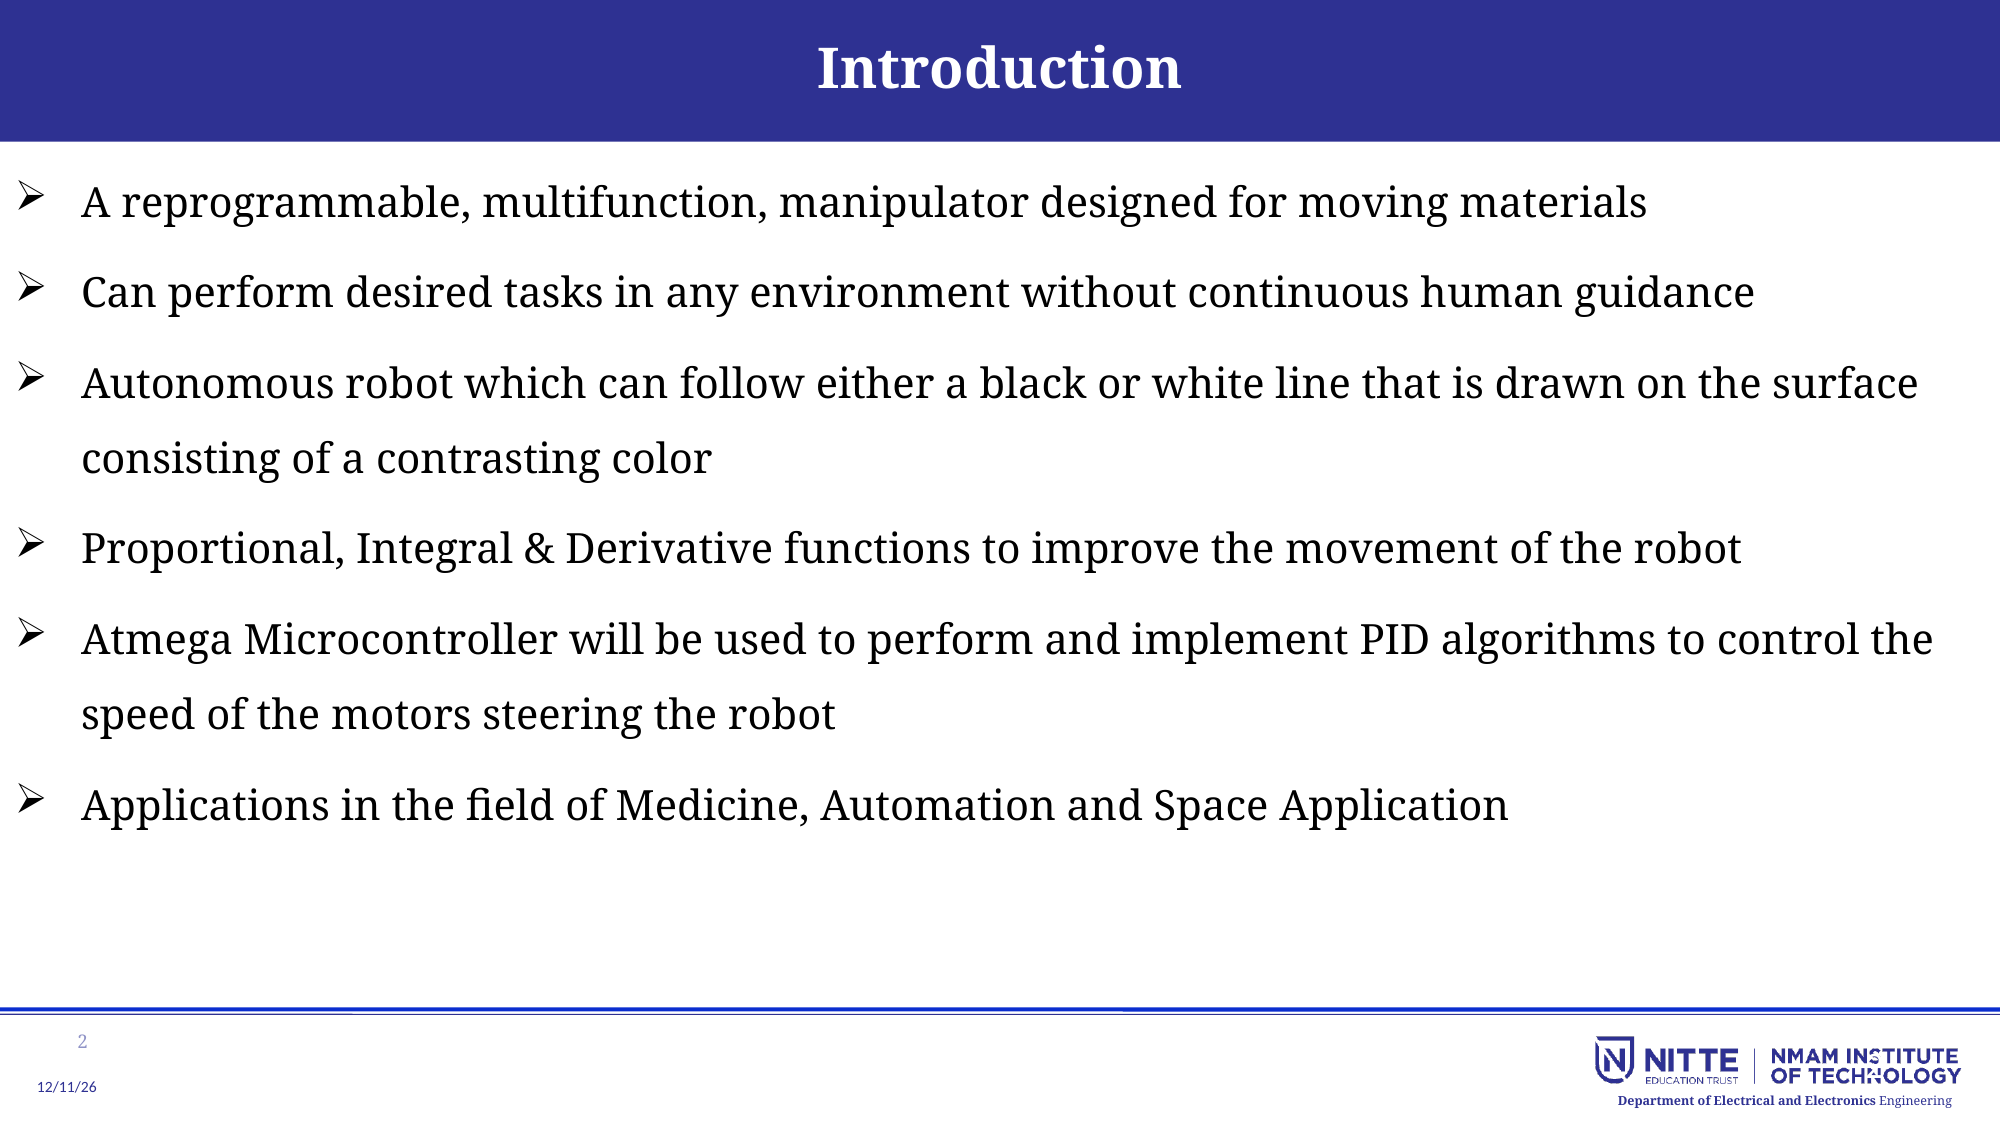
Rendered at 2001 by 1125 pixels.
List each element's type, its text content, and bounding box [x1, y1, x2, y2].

title Introduction [0, 0, 2000, 142]
list A reprogrammable, multifunction, manipulator designed for moving materials Can perform desired tasks in any environment without continuous human guidance Autonomous robot which can follow either a black or white line that is drawn on the surface consisting of a contrasting color Proportional, Integral & Derivative functions to improve the movement of the robot Atmega Microcontroller will be used to perform and implement PID algorithms to control the speed of the motors steering the robot Applications in the field of Medicine, Automation and Space Application [0, 143, 2000, 998]
slide_number 2 [1850, 1033, 2000, 1094]
picture [1591, 1032, 1963, 1086]
